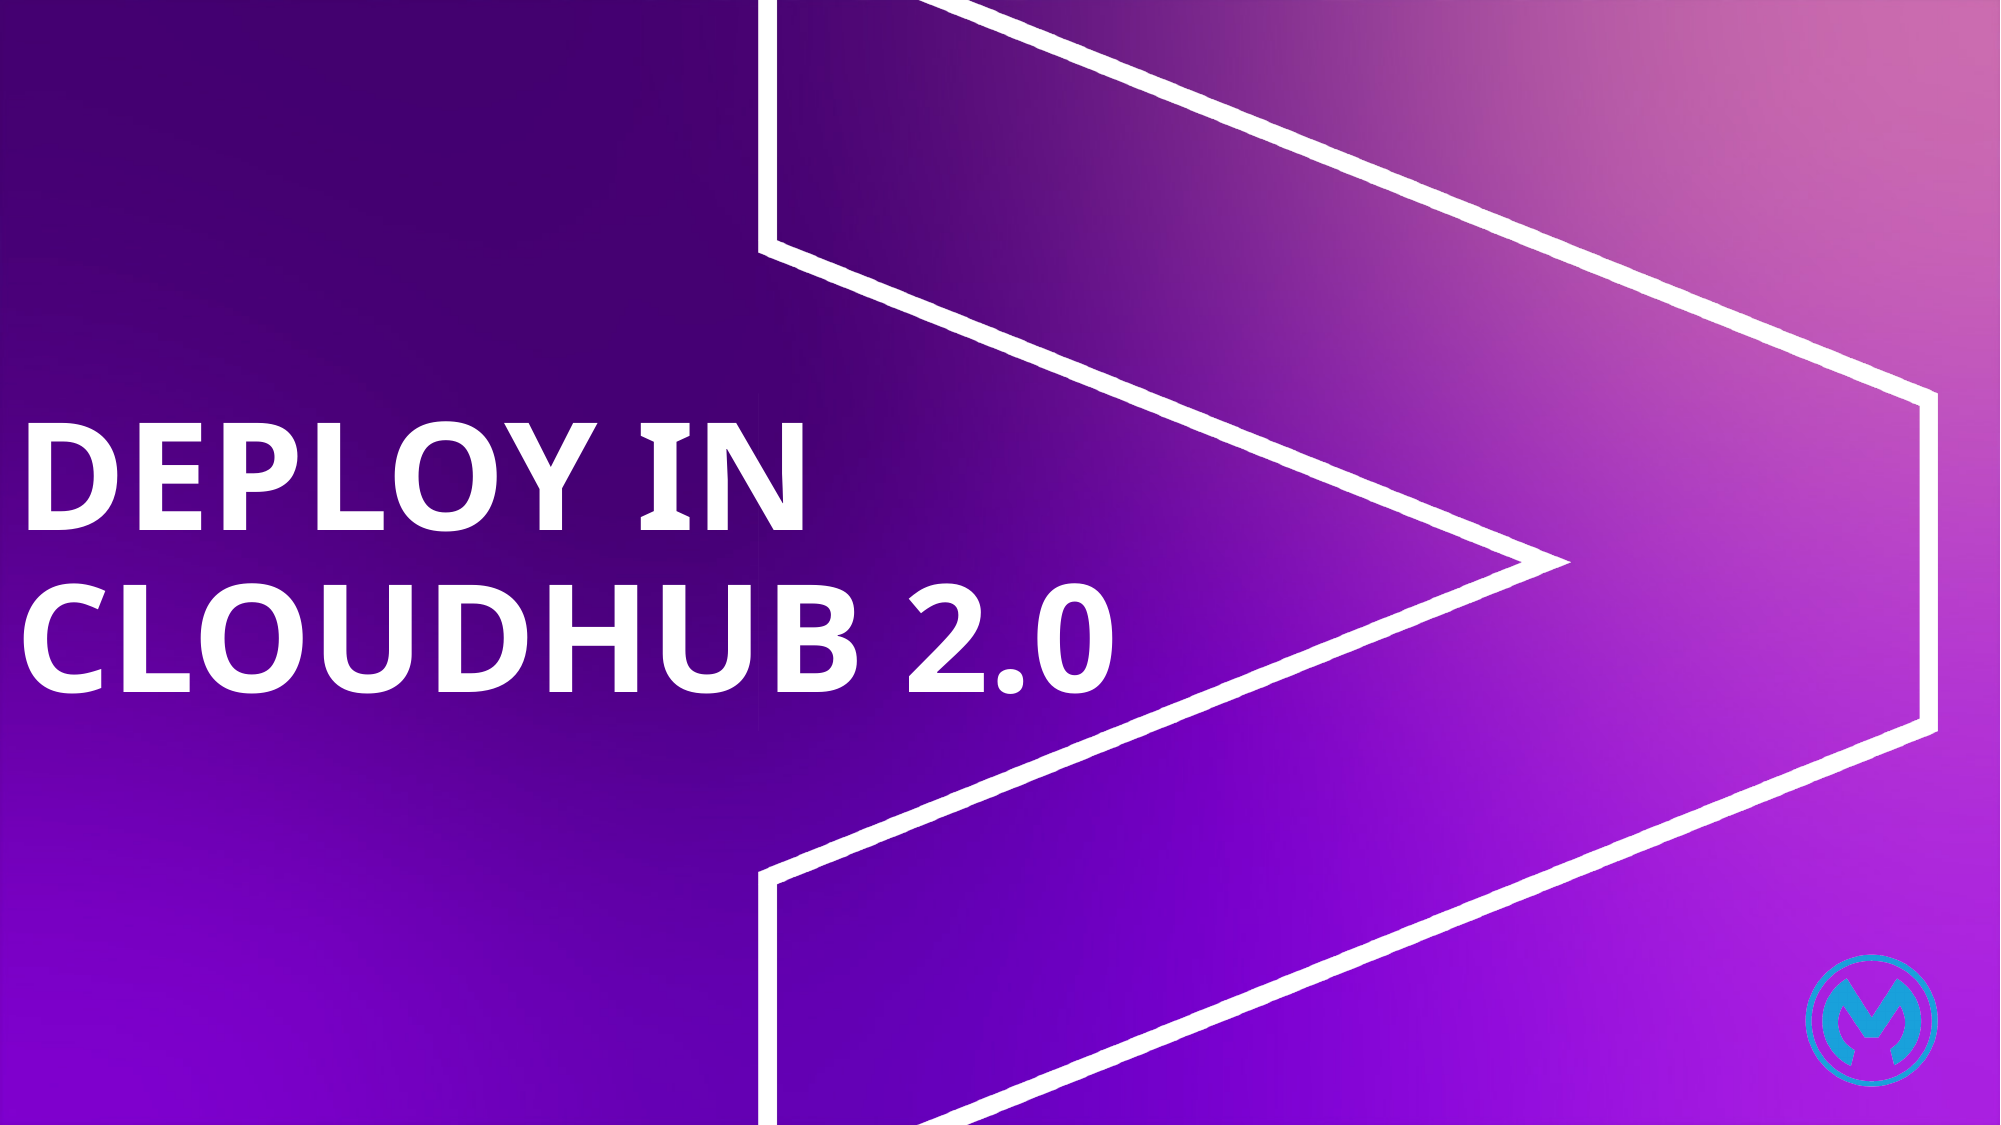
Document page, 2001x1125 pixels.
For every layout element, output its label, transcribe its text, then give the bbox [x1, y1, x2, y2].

text_box DEPLOY IN CLOUDHUB 2.0 [0, 435, 1353, 690]
picture [0, 0, 2000, 1125]
